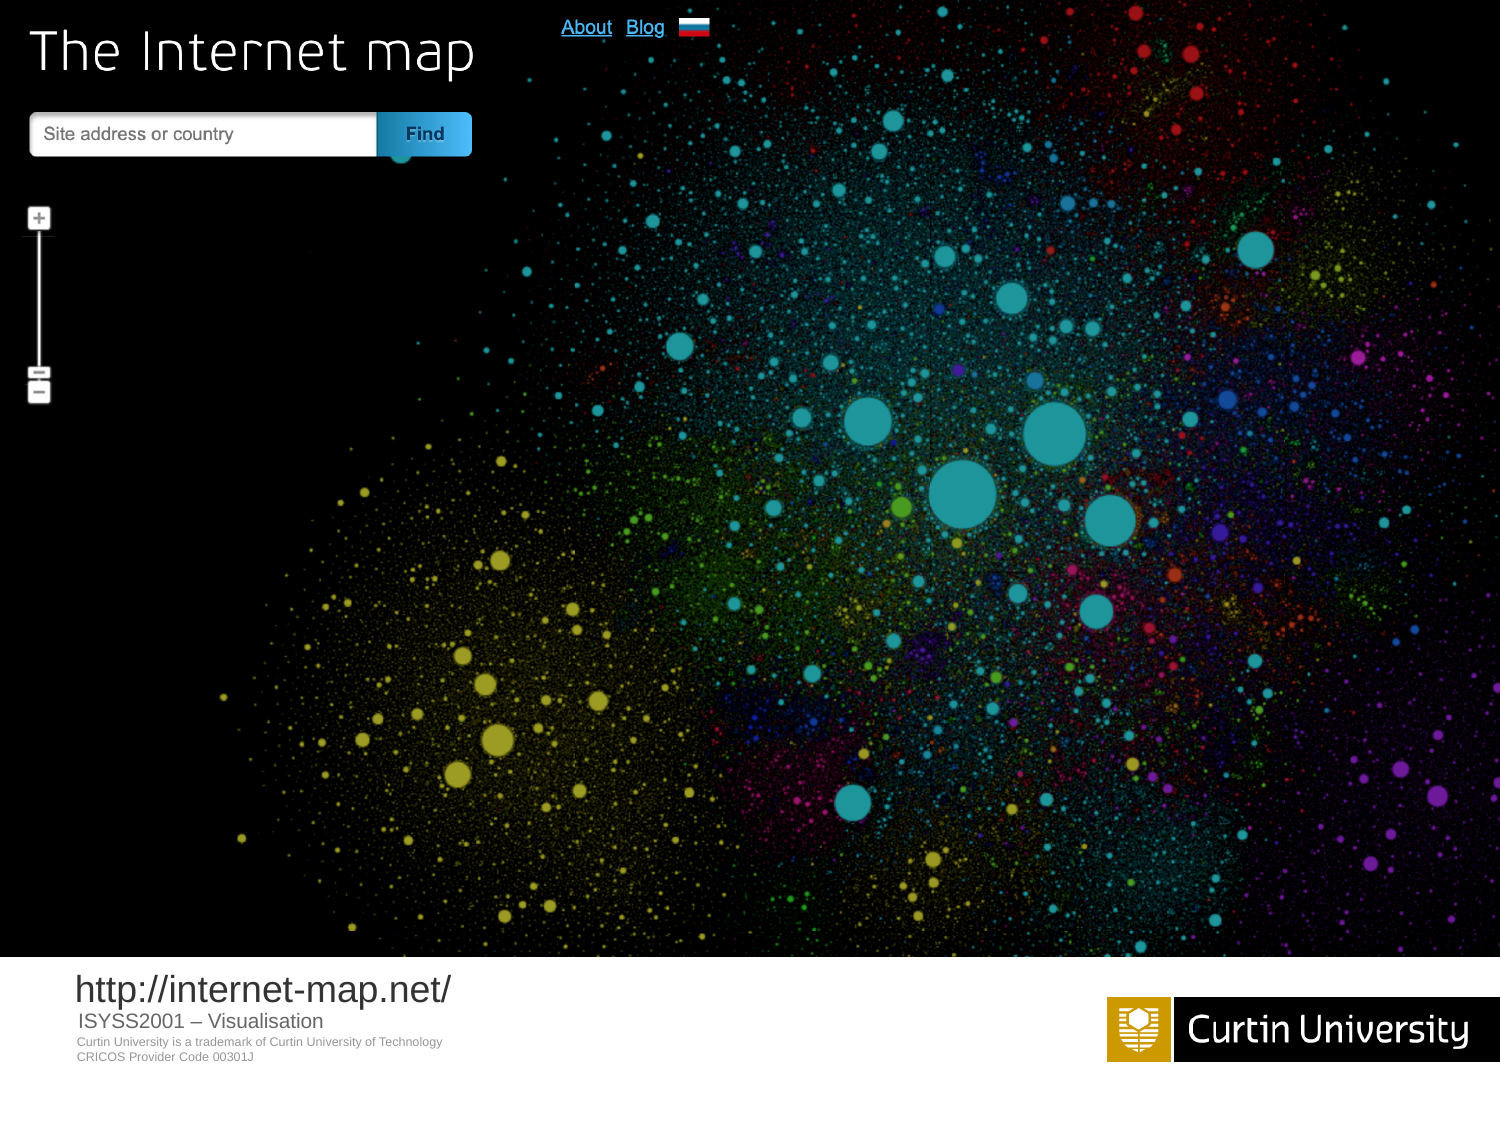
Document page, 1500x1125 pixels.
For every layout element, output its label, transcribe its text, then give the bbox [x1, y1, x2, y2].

text_box http://internet-map.net/ [67, 966, 460, 1017]
picture [0, 0, 1500, 1125]
